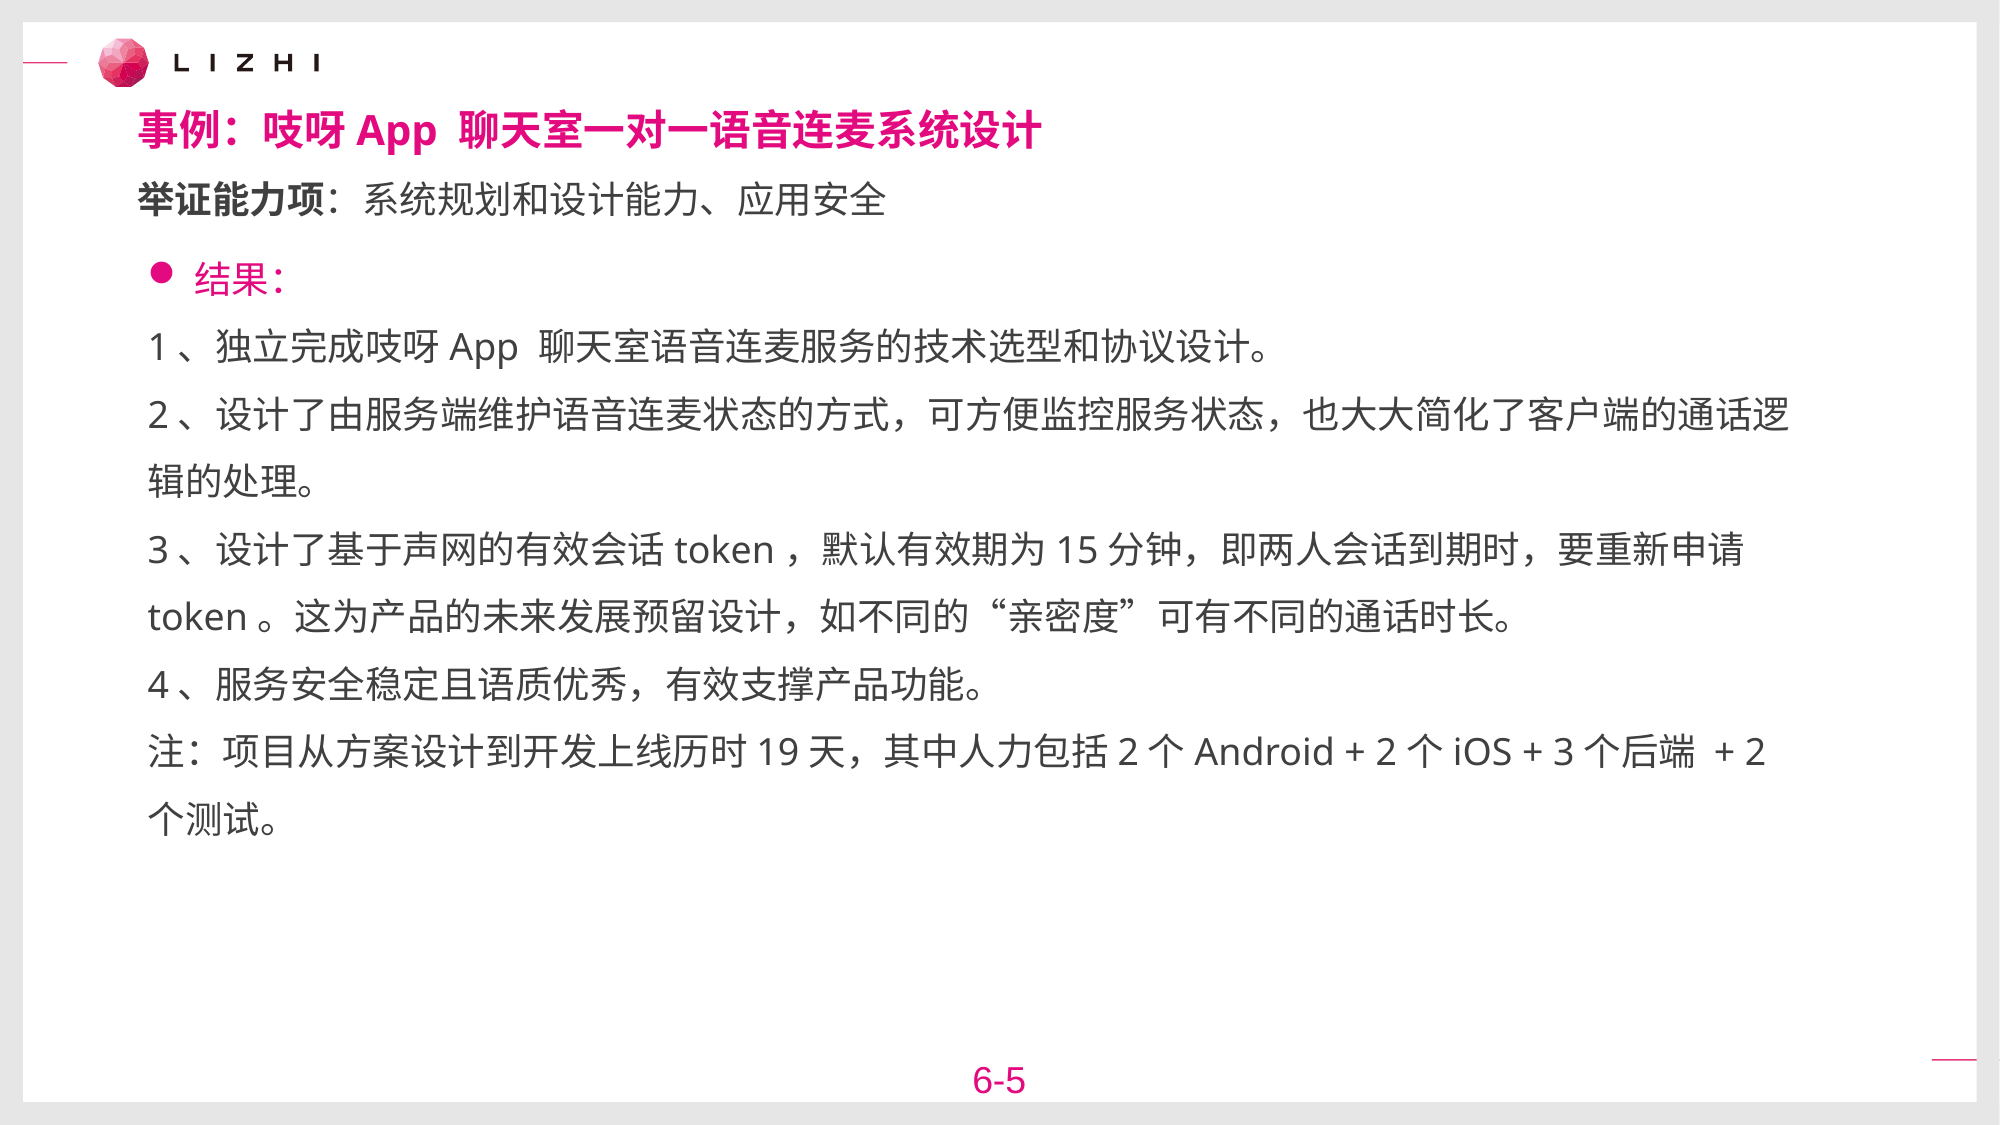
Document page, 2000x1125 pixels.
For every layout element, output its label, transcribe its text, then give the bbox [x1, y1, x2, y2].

text_box 事例：吱呀App 聊天室一对一语音连麦系统设计 举证能力项：系统规划和设计能力、应用安全 [137, 78, 1975, 222]
text_box 6-5 [23, 1059, 1975, 1102]
text_box 结果： 1、独立完成吱呀App 聊天室语音连麦服务的技术选型和协议设计。 2、设计了由服务端维护语音连麦状态的方式，可方便监控服务状态，也大大简化了客户端的通话逻辑的处理。 3、设计了基于声网的有效会话token，默认有效期为15分钟，即两人会话到期时，要重新申请token。这为产品的未来发展预留设计，如不同的“亲密度”可有不同的通话时长。 4、服务安全稳定且语质优秀，有效支撑产品功能。 注：项目从方案设计到开发上线历时19天，其中人力包括2个Android + 2个iOS + 3个后端 + 2个测试。 [132, 225, 1826, 848]
